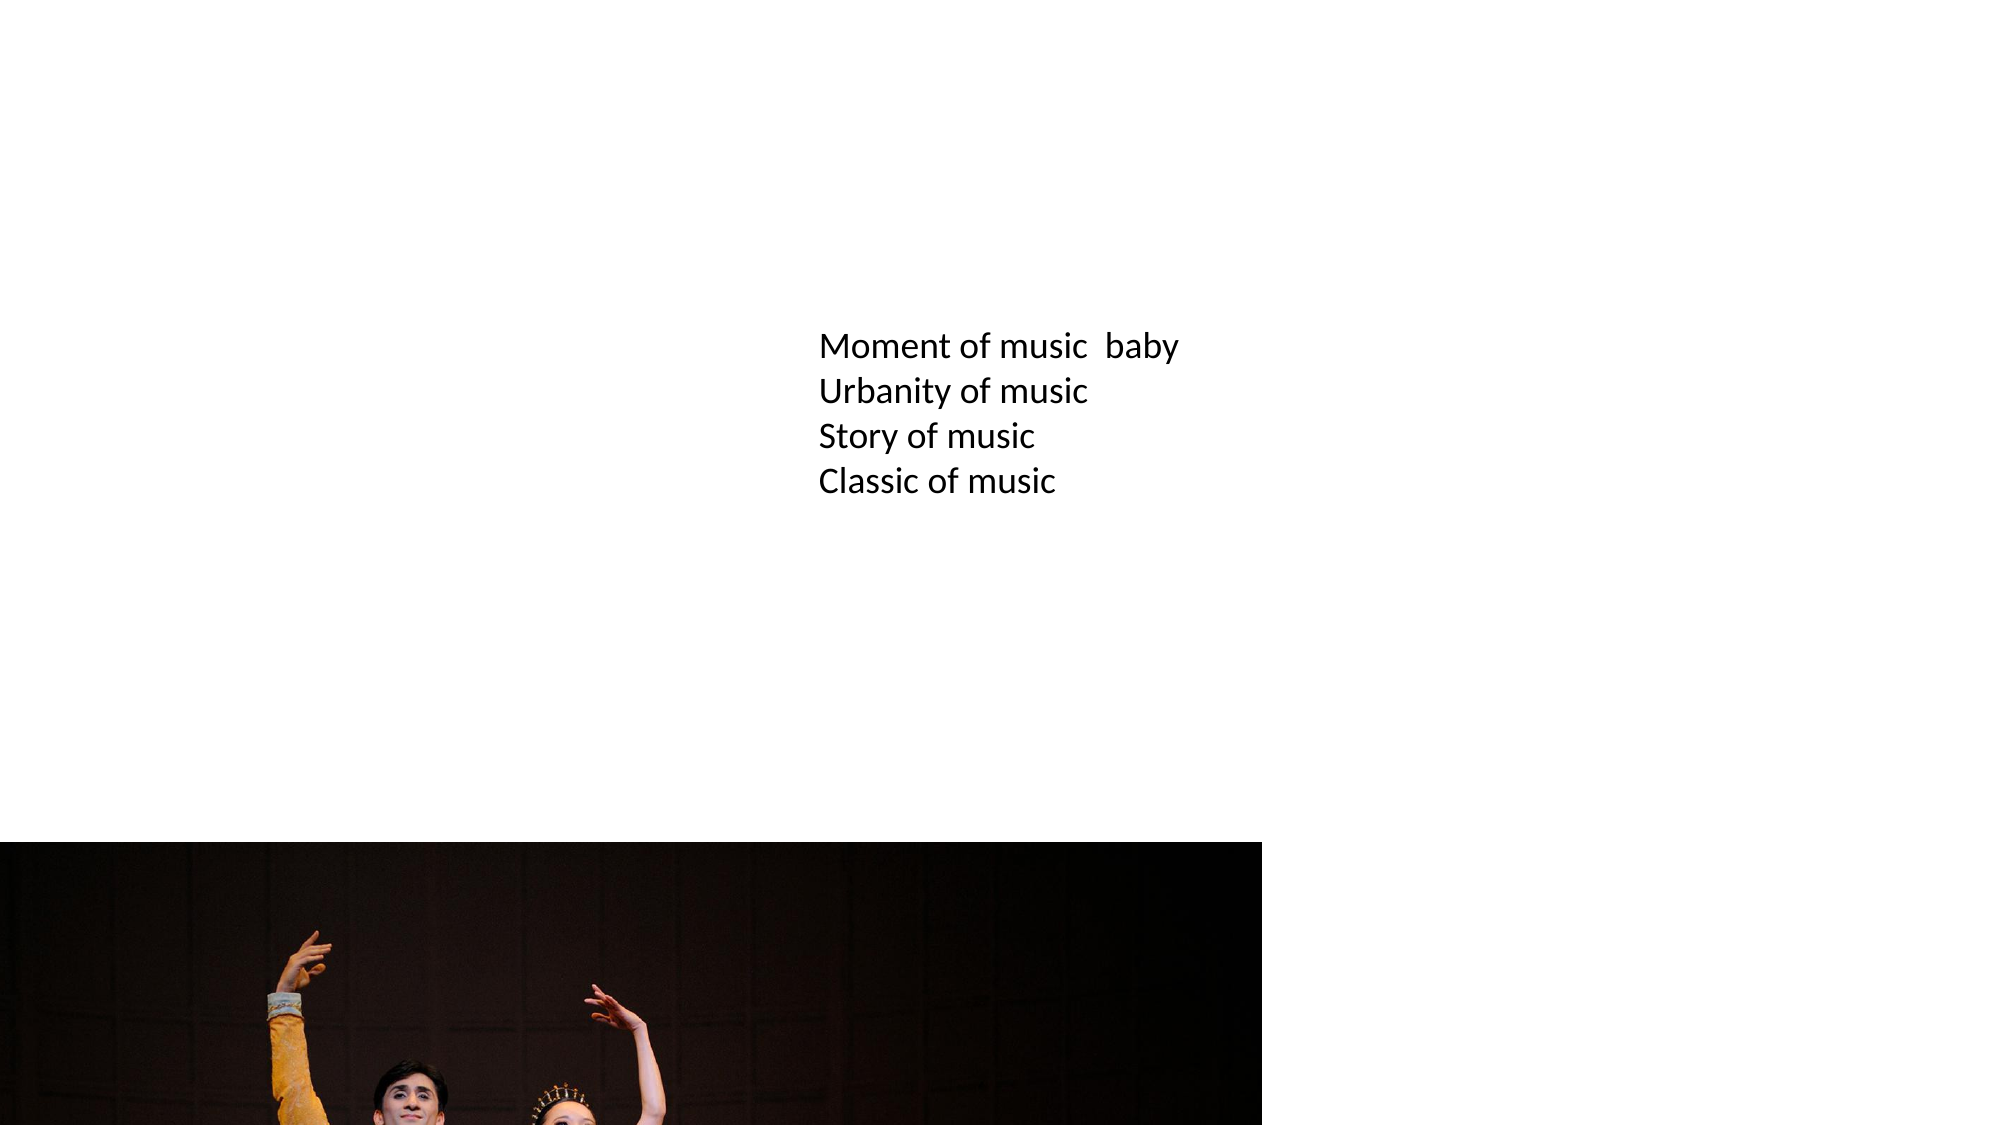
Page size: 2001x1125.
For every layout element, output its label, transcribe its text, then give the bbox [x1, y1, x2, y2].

text_box Moment of music baby Urbanity of music Story of music Classic of music [804, 313, 1589, 509]
picture [0, 842, 1262, 1125]
